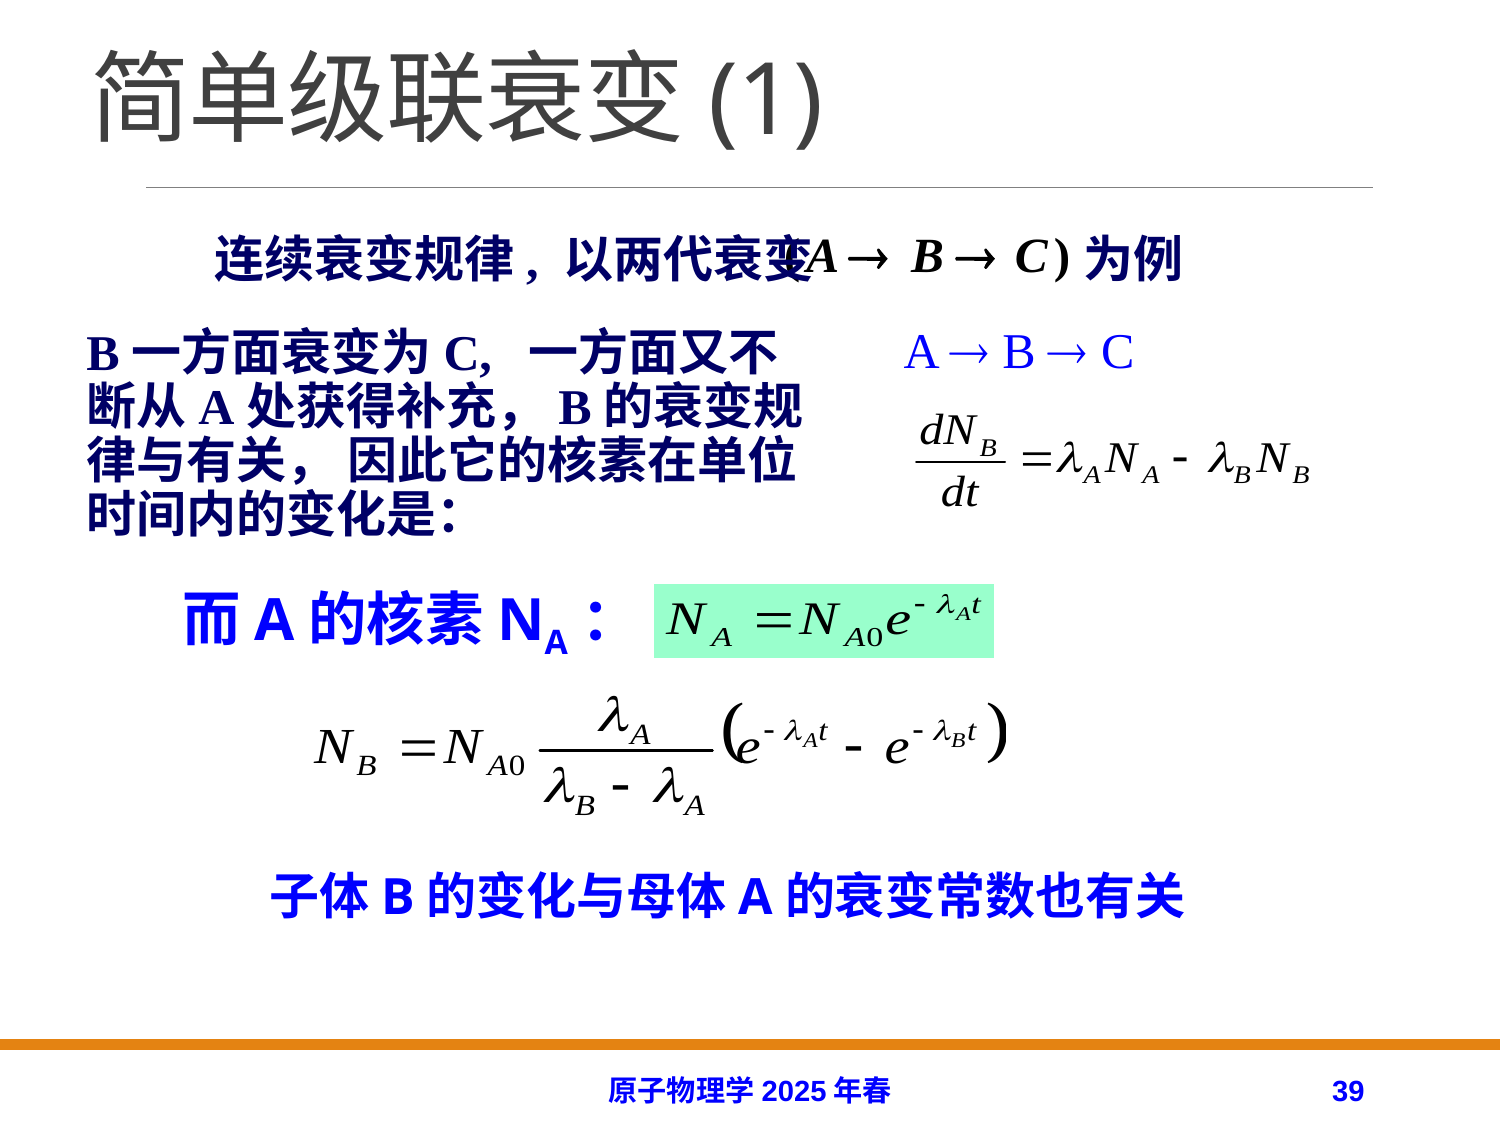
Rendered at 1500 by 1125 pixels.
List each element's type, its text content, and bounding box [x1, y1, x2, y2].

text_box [190, 219, 1207, 297]
footer 原子物理学2025年春 [453, 1059, 1047, 1120]
text_box 子体B的变化与母体A的衰变常数也有关 [254, 857, 1200, 933]
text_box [907, 402, 1319, 517]
slide_number 39 [1218, 1059, 1380, 1120]
title 简单级联衰变(1) [75, 8, 1438, 163]
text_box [653, 583, 995, 659]
text_box 而A的核素NA： [167, 574, 668, 669]
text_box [302, 682, 1007, 827]
text_box A  B  C [877, 311, 1234, 387]
